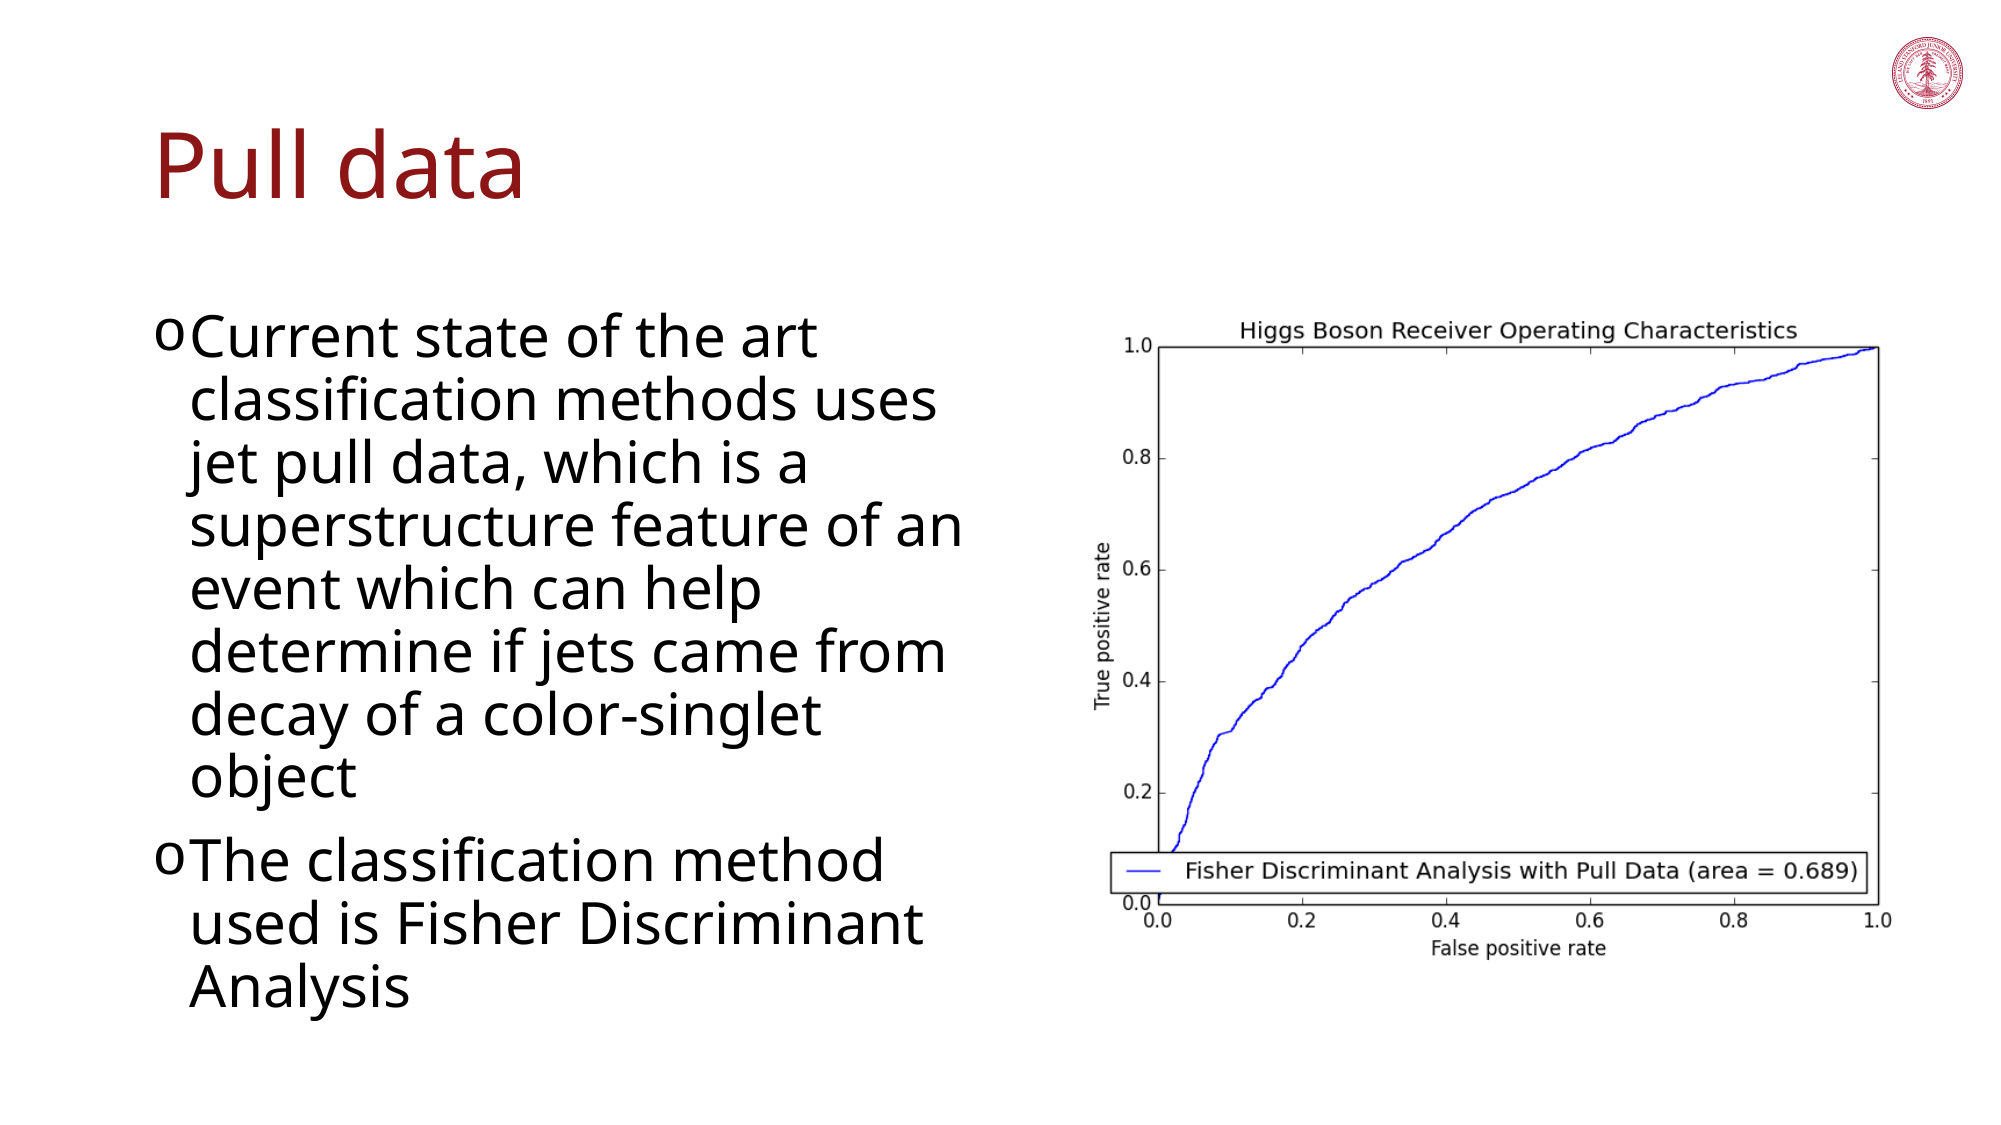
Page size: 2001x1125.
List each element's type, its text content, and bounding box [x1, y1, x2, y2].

title Pull data [137, 59, 1863, 278]
picture [1042, 277, 1971, 974]
list Current state of the art classification methods uses jet pull data, which is a superstructure feature of an event which can help determine if jets came from decay of a color-singlet object The classification method used is Fisher Discriminant Analysis [137, 299, 1000, 1014]
picture [1892, 37, 1963, 109]
